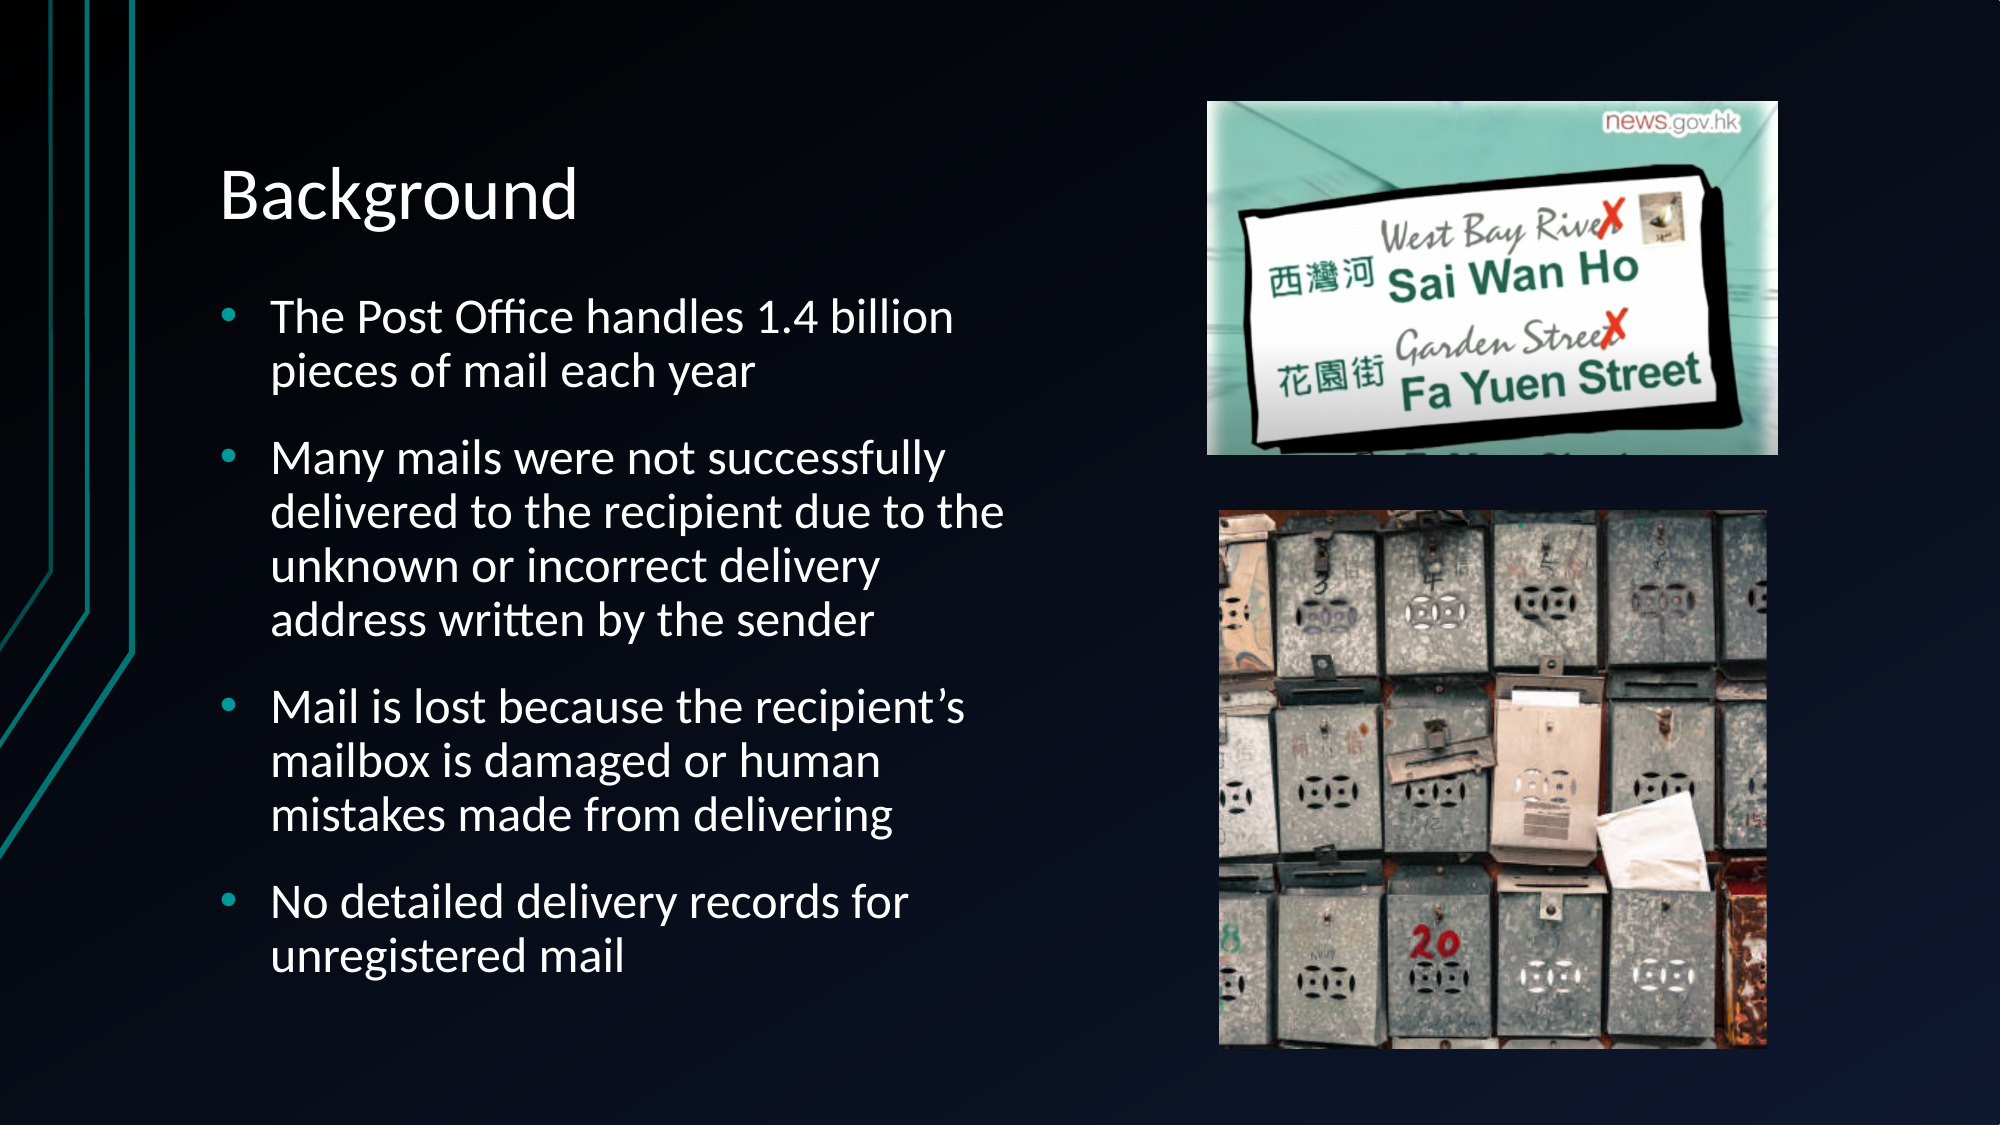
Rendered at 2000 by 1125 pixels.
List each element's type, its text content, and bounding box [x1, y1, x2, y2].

picture [1218, 510, 1767, 1050]
list The Post Office handles 1.4 billion pieces of mail each year Many mails were not successfully delivered to the recipient due to the unknown or incorrect delivery address written by the sender Mail is lost because the recipient’s mailbox is damaged or human mistakes made from delivering No detailed delivery records for unregistered mail [199, 279, 1033, 1013]
title Background [199, 45, 1900, 246]
picture [1207, 100, 1778, 455]
